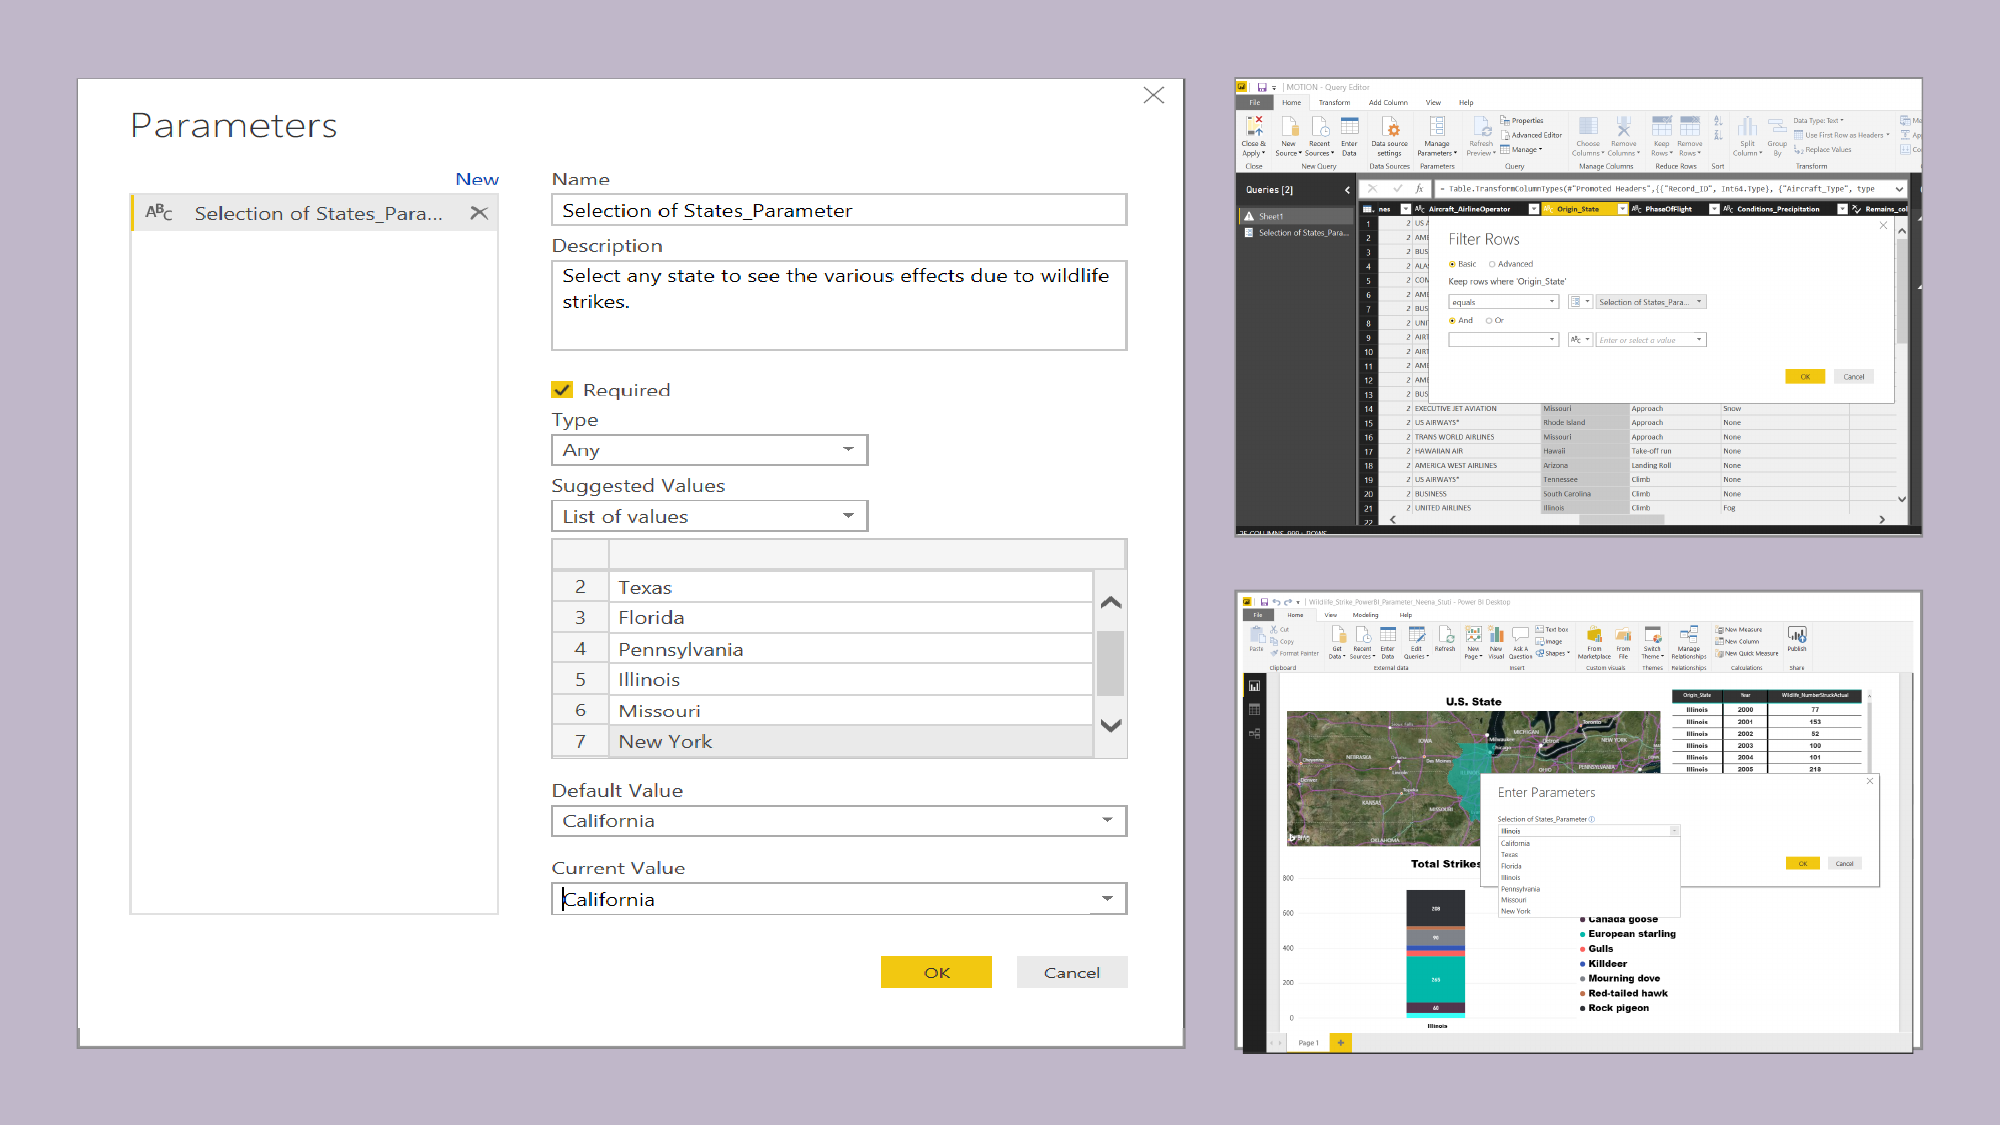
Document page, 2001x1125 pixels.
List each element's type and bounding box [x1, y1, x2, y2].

text_box [77, 79, 1185, 1048]
picture [1235, 79, 1922, 534]
picture [78, 79, 1185, 1028]
text_box [1235, 78, 1923, 537]
picture [1242, 595, 1914, 1054]
text_box [1235, 590, 1923, 1049]
text_box [0, 0, 2000, 1125]
